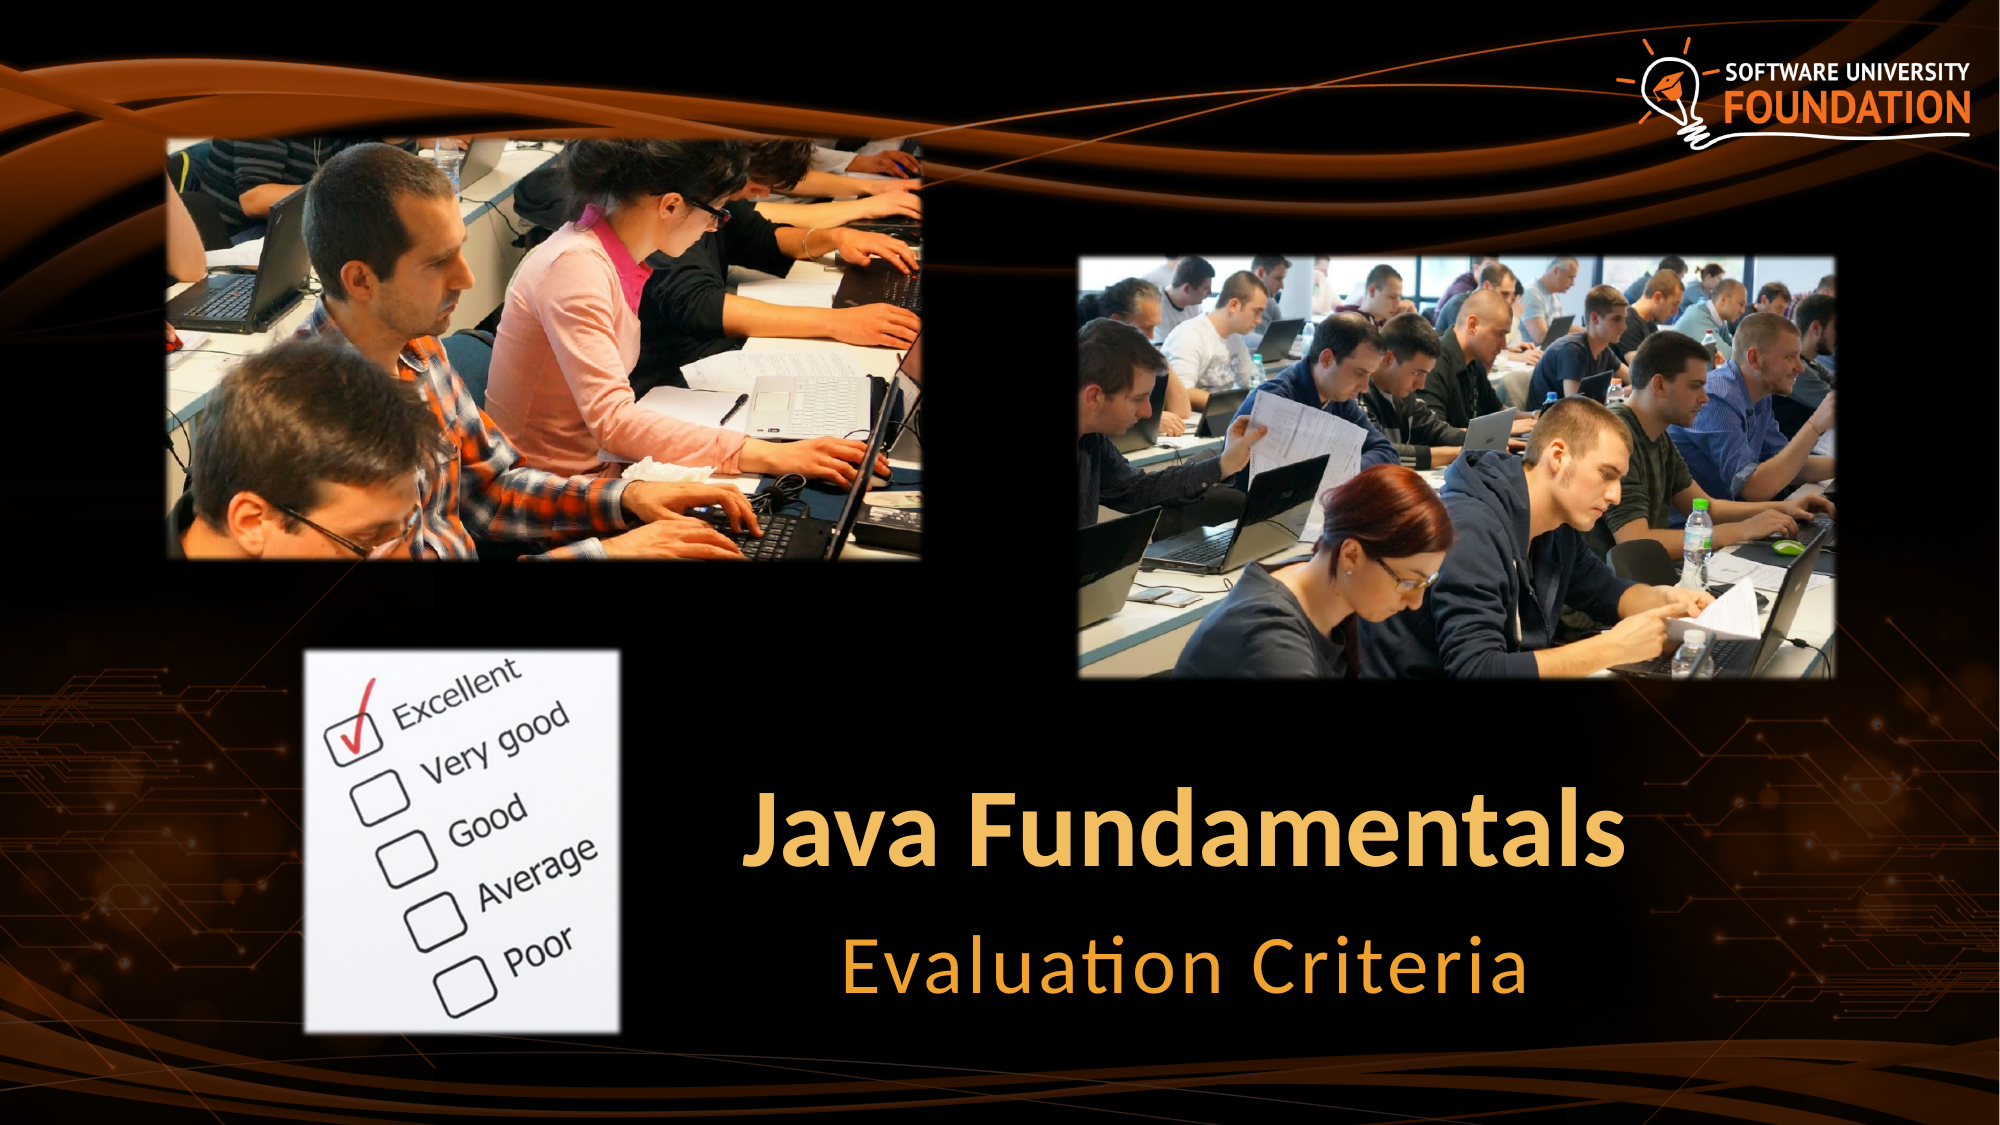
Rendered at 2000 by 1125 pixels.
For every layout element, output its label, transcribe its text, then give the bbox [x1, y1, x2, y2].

list Evaluation Criteria [625, 899, 1775, 1013]
picture [0, 0, 2000, 1125]
title Java Fundamentals [625, 762, 1775, 898]
